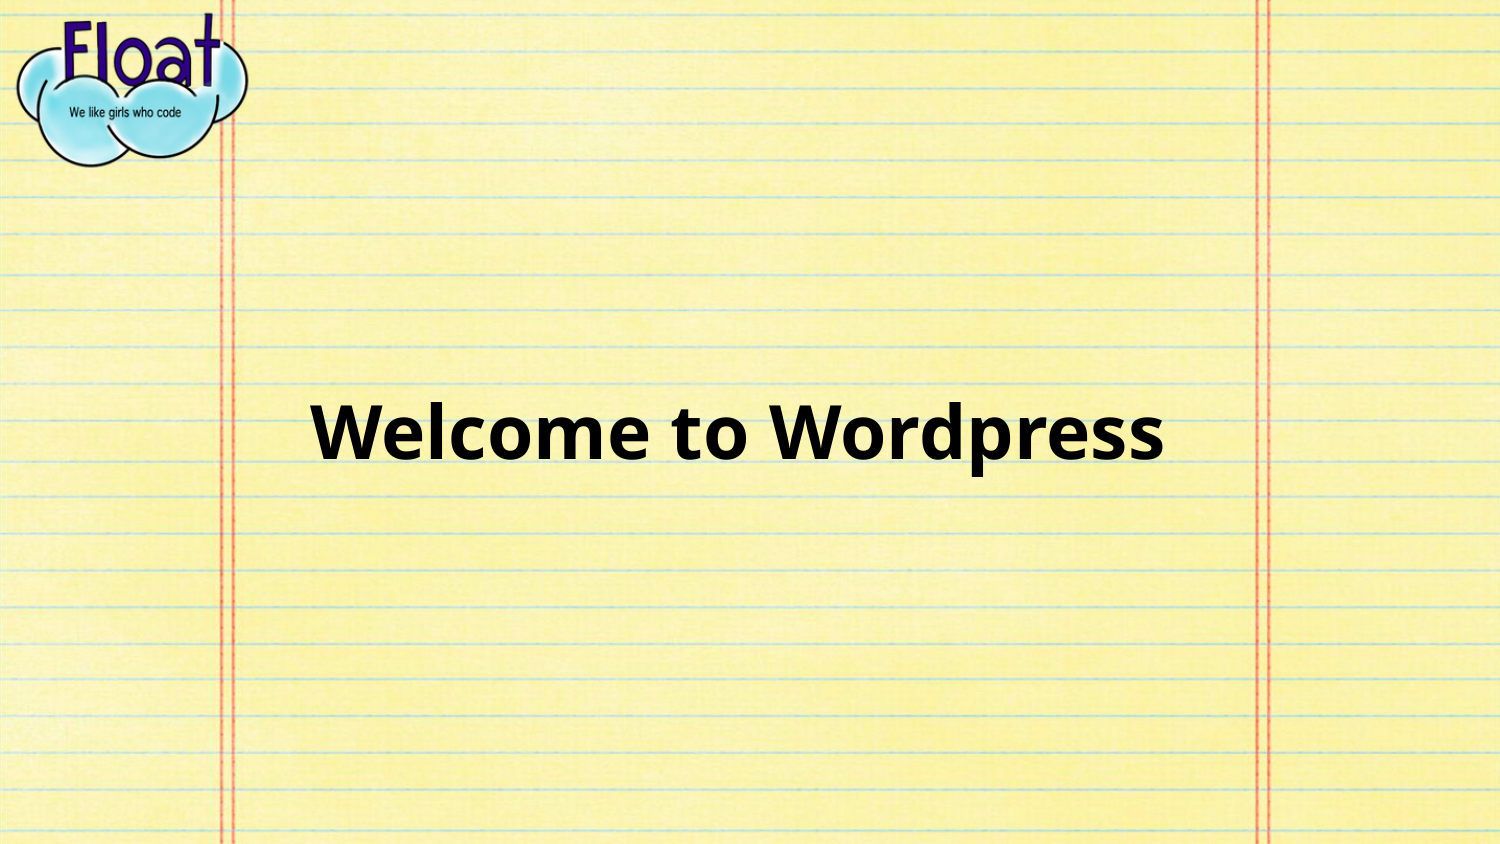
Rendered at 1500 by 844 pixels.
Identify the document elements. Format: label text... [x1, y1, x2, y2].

title Welcome to Wordpress [285, 354, 1191, 490]
picture [0, 0, 1500, 844]
